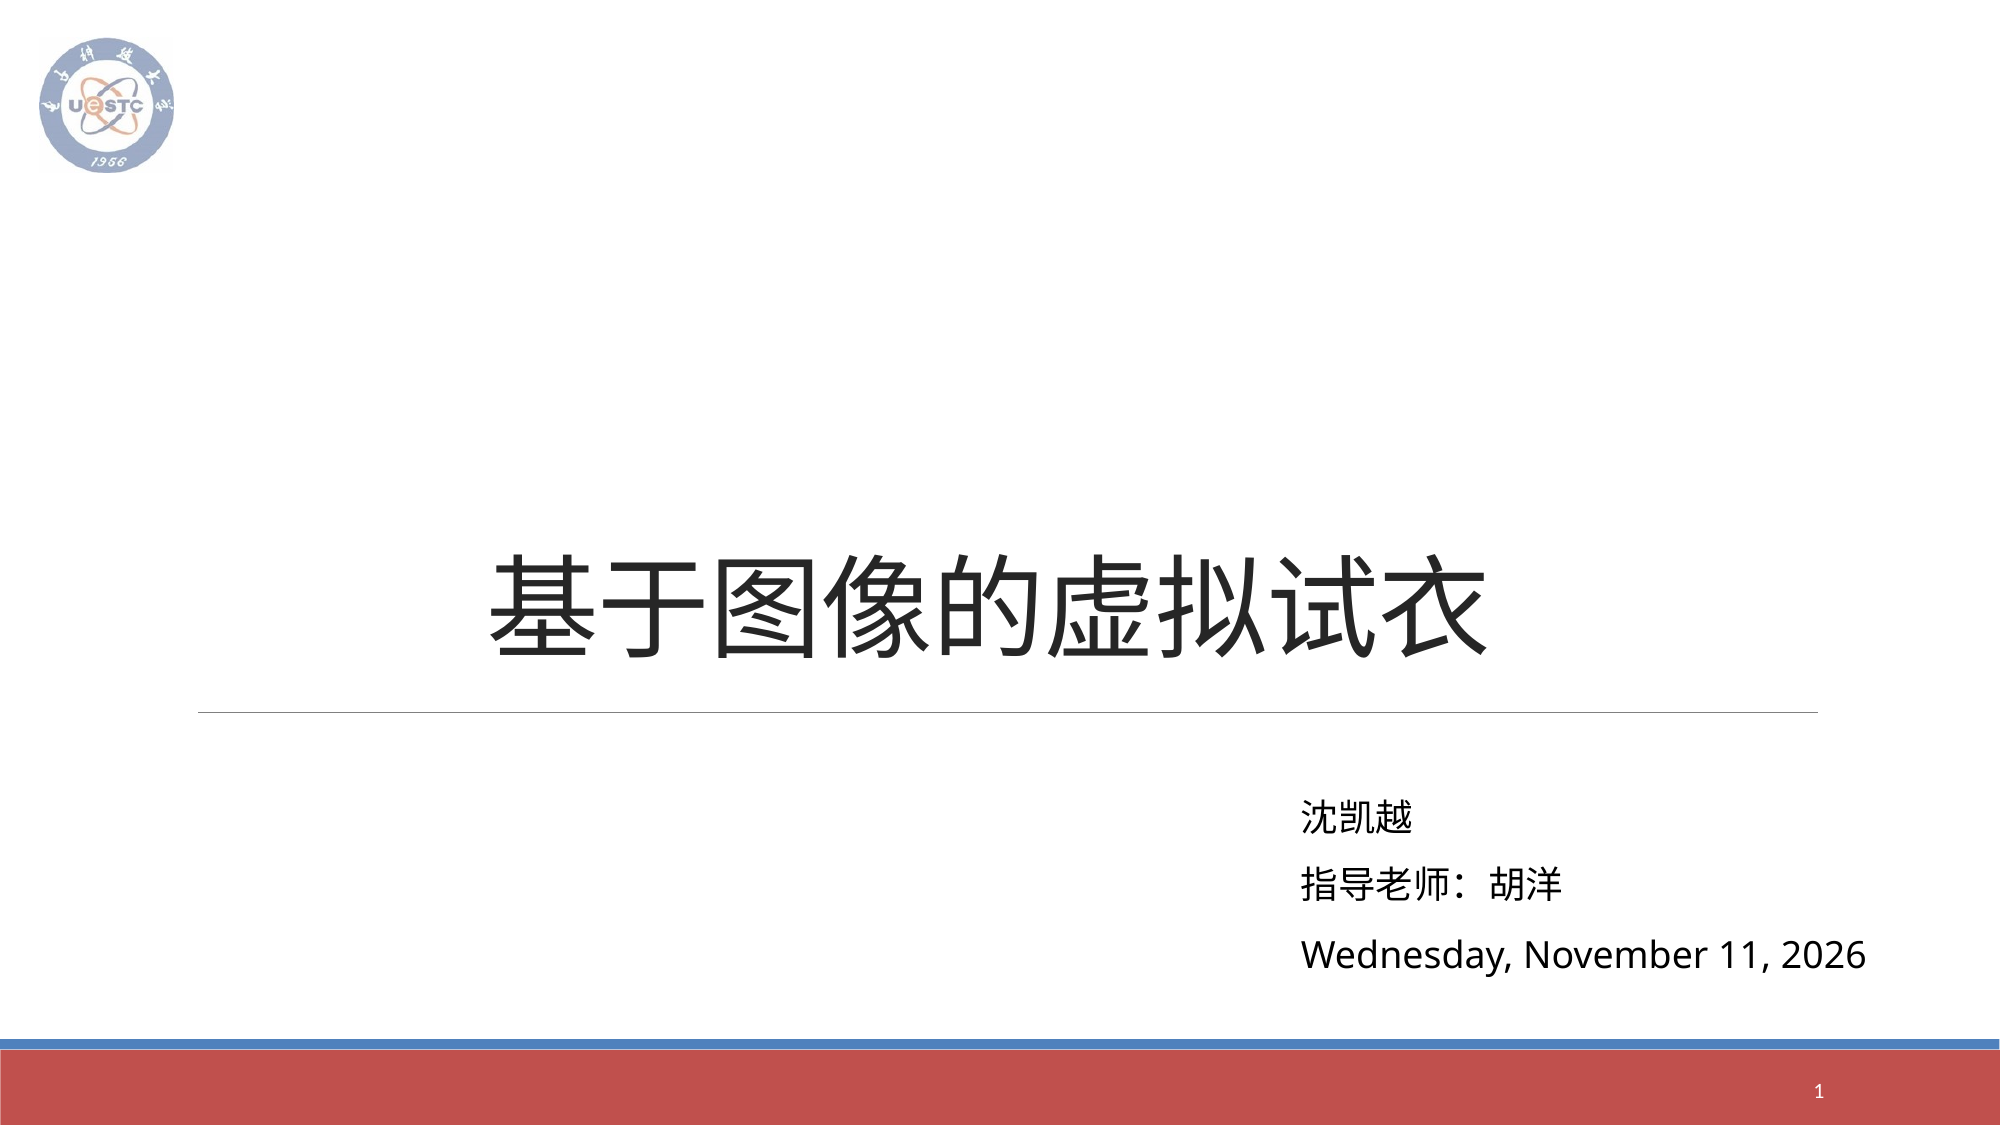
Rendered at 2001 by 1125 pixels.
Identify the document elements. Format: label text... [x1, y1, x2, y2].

picture [38, 36, 175, 174]
text_box 沈凯越 指导老师：胡洋 2019年4月8日 [1285, 763, 1882, 990]
slide_number 1 [1624, 1059, 1840, 1120]
title 基于图像的虚拟试衣 [471, 467, 1540, 680]
